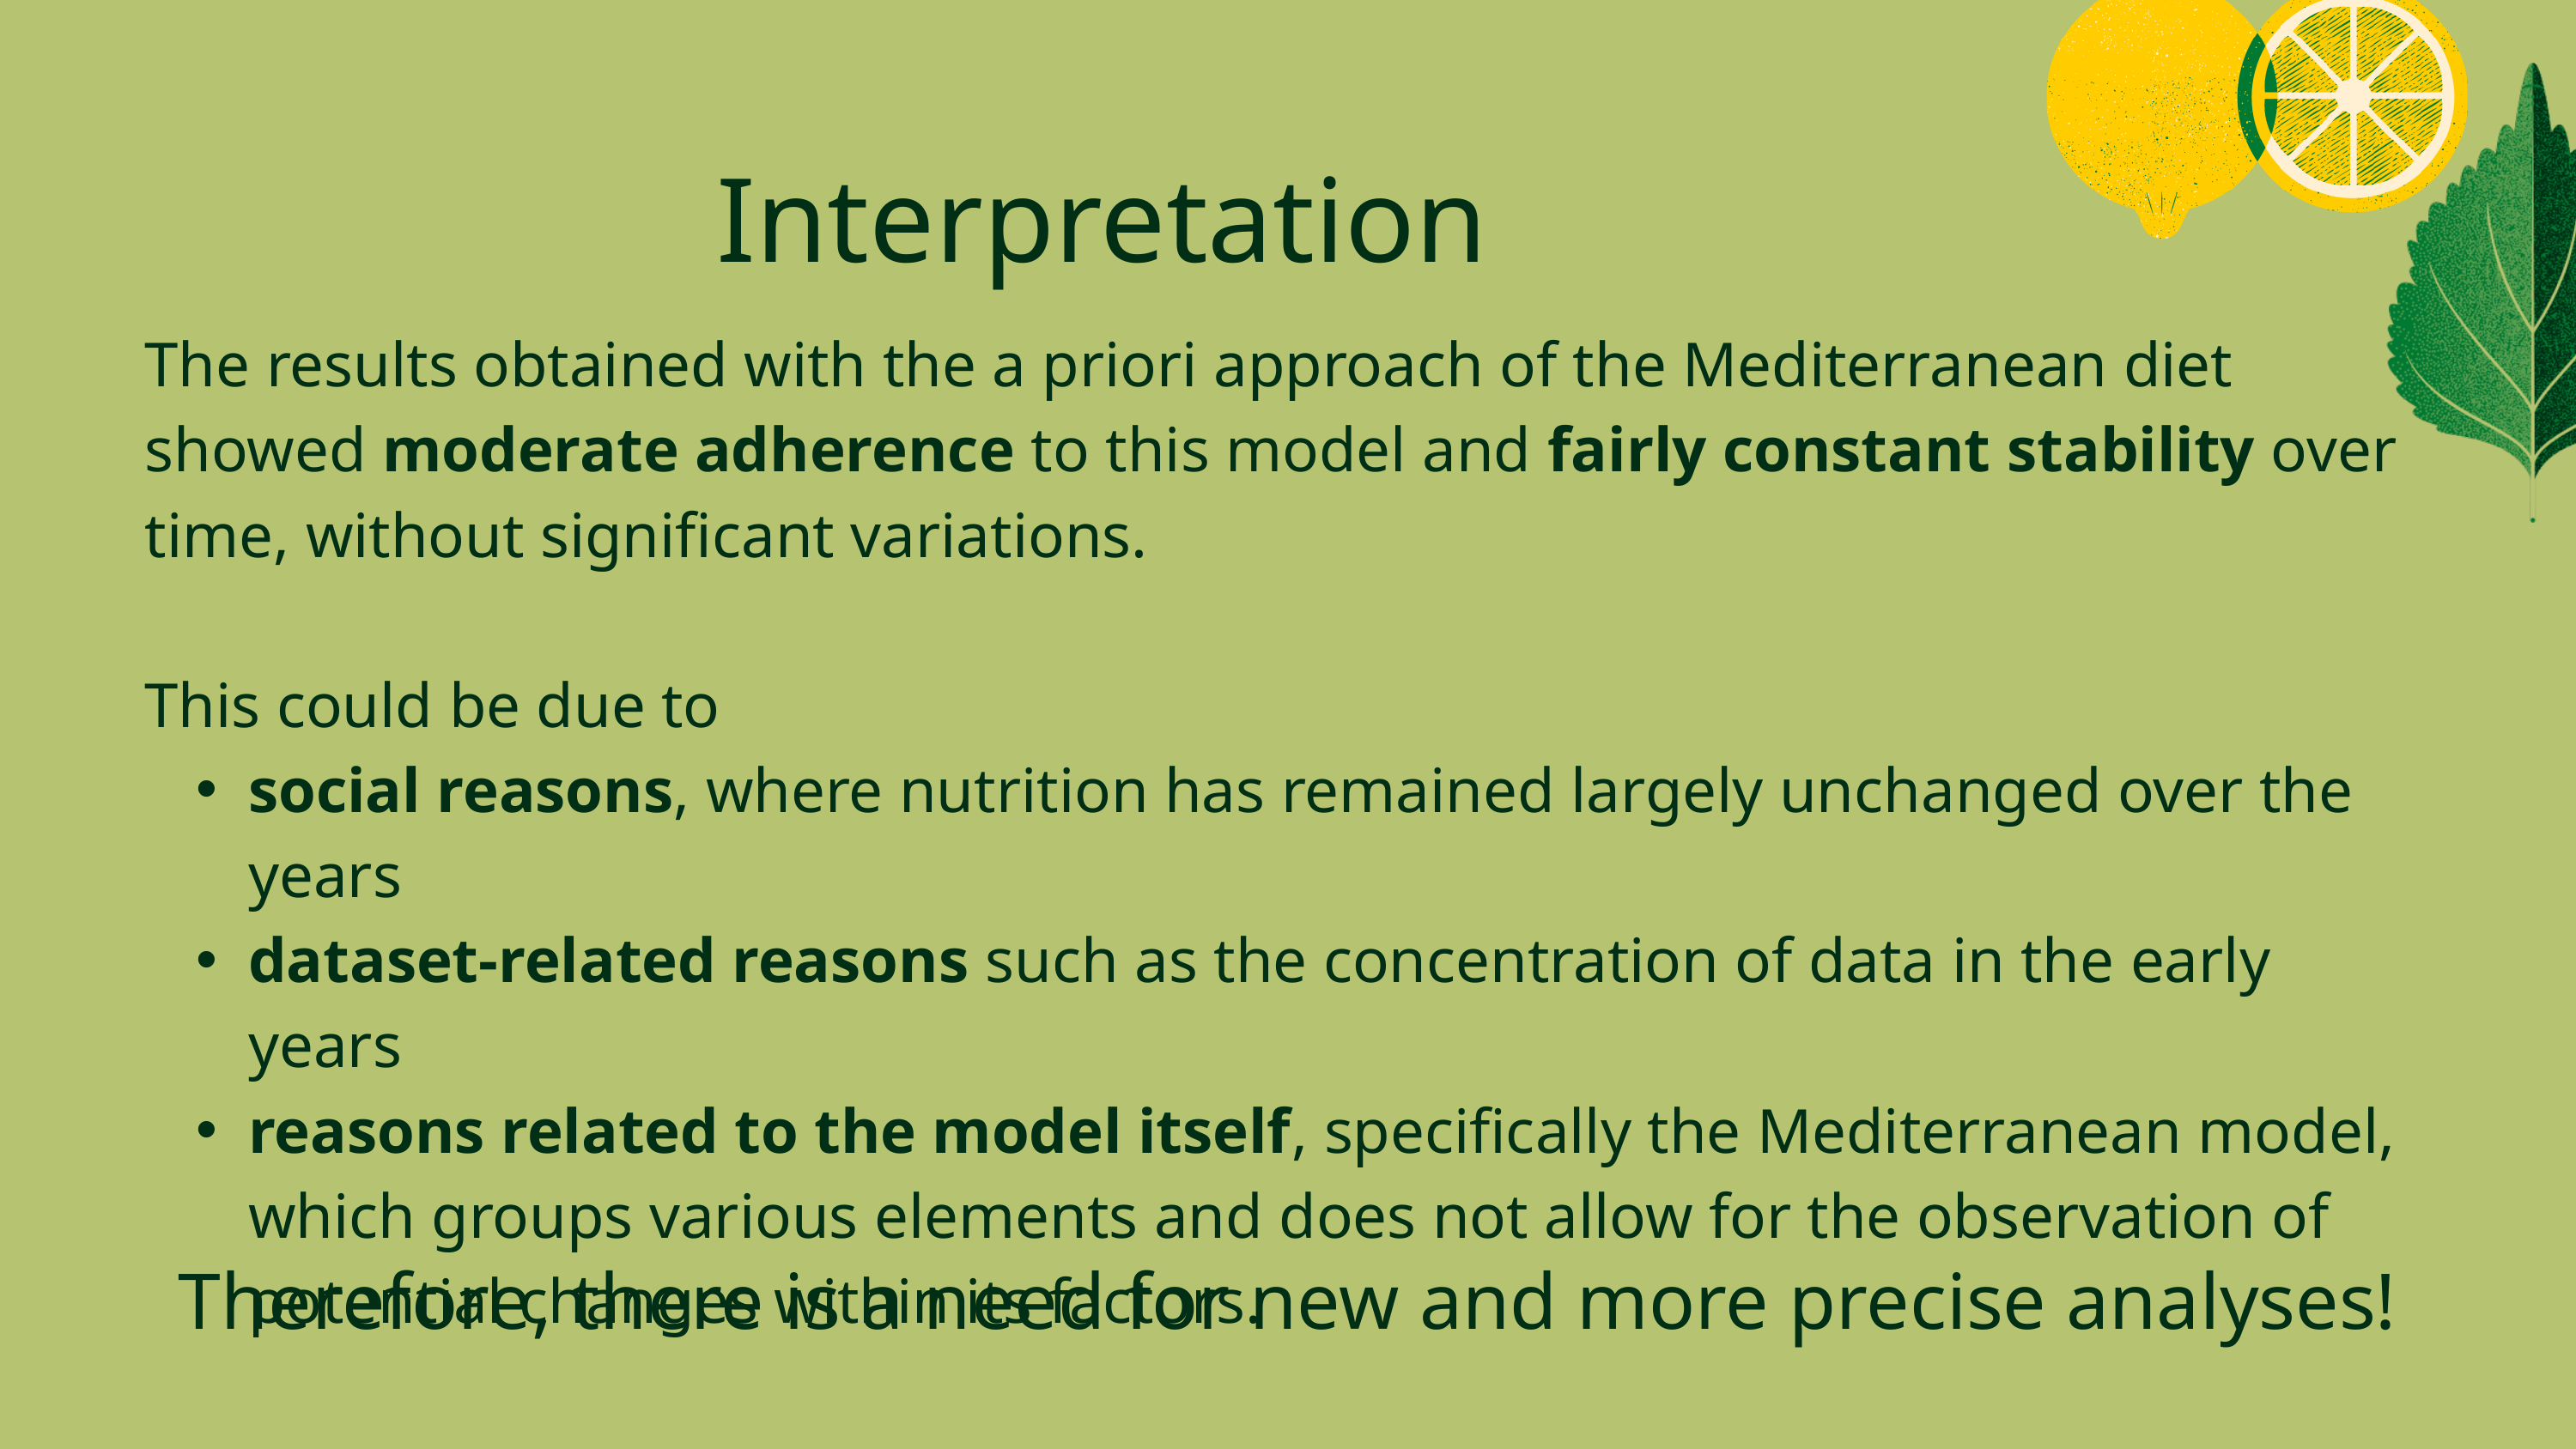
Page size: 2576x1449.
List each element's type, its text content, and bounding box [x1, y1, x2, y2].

text_box The results obtained with the a priori approach of the Mediterranean diet showed moderate adherence to this model and fairly constant stability over time, without significant variations. This could be due to social reasons, where nutrition has remained largely unchanged over the years dataset-related reasons such as the concentration of data in the early years reasons related to the model itself, specifically the Mediterranean model, which groups various elements and does not allow for the observation of potential changes within its factors. [144, 313, 2432, 1236]
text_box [2046, 0, 2576, 523]
text_box Therefore, there is a need for new and more precise analyses! [0, 1236, 2576, 1345]
text_box Interpretation [716, 146, 1860, 286]
